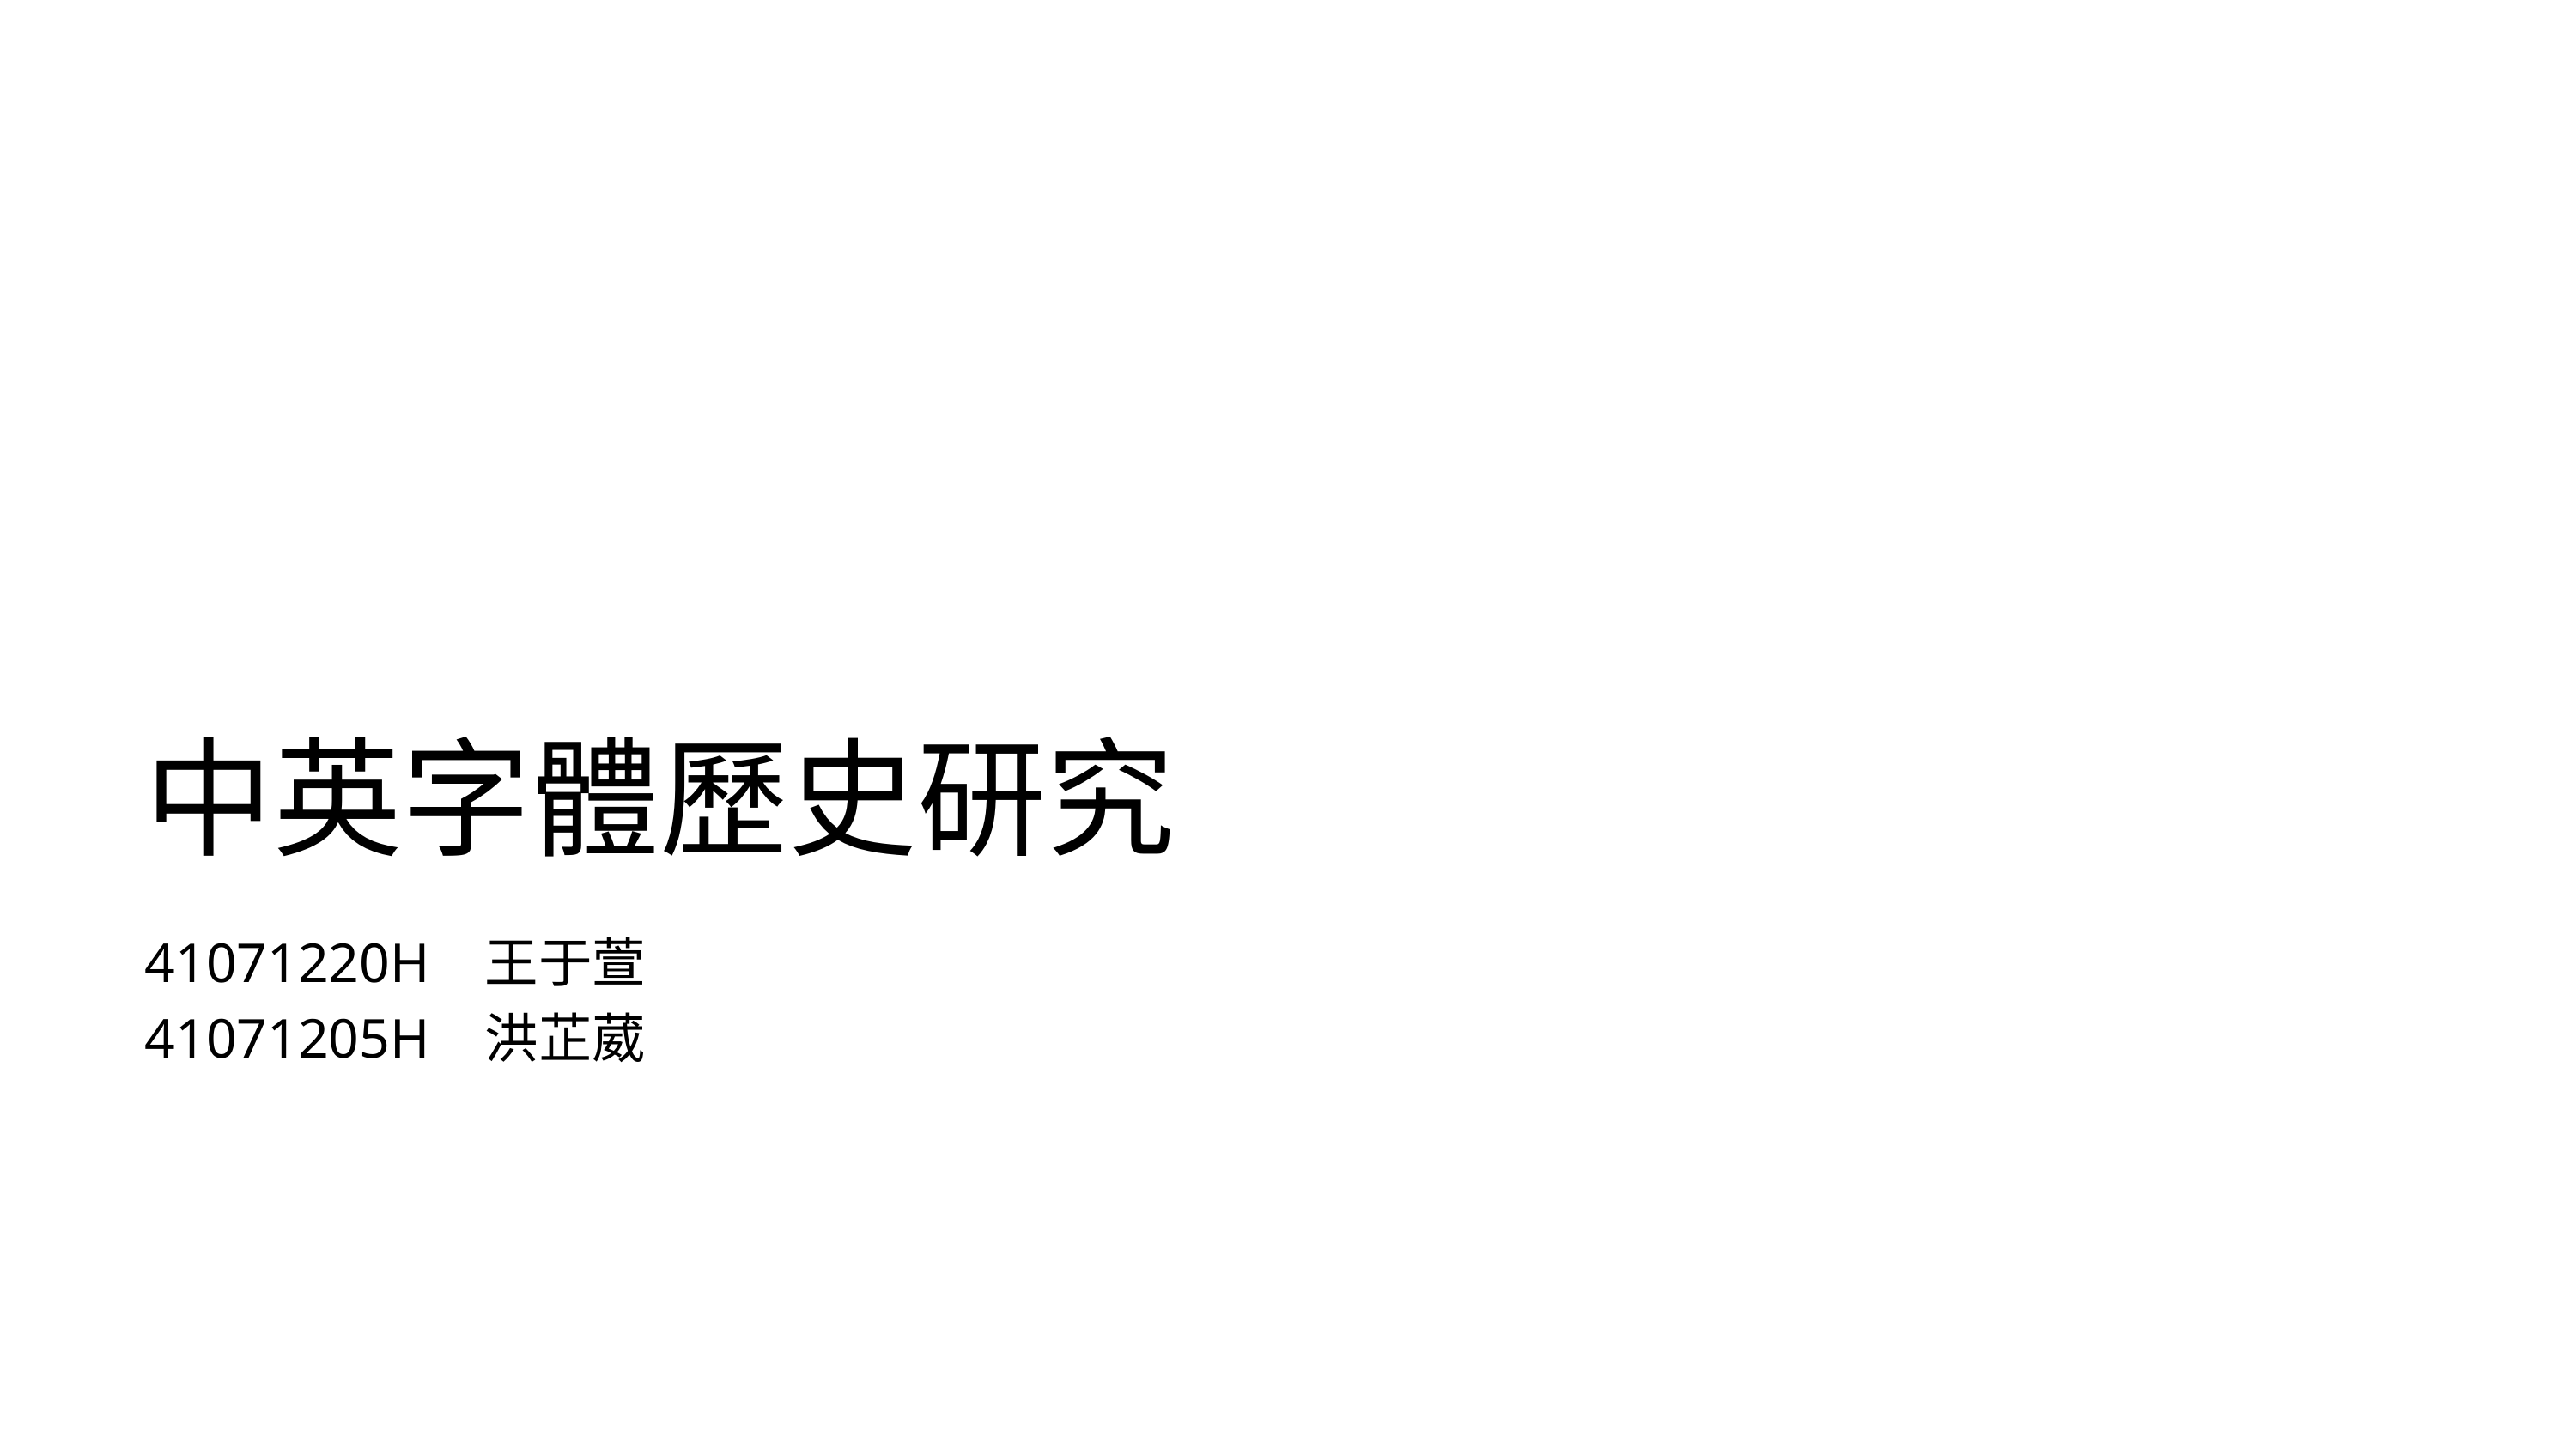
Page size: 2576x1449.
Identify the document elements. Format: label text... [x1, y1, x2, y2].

text_box 中英字體歷史研究 [144, 717, 1539, 872]
text_box 41071220H 王于萱 41071205H 洪芷葳 [144, 918, 1299, 1069]
